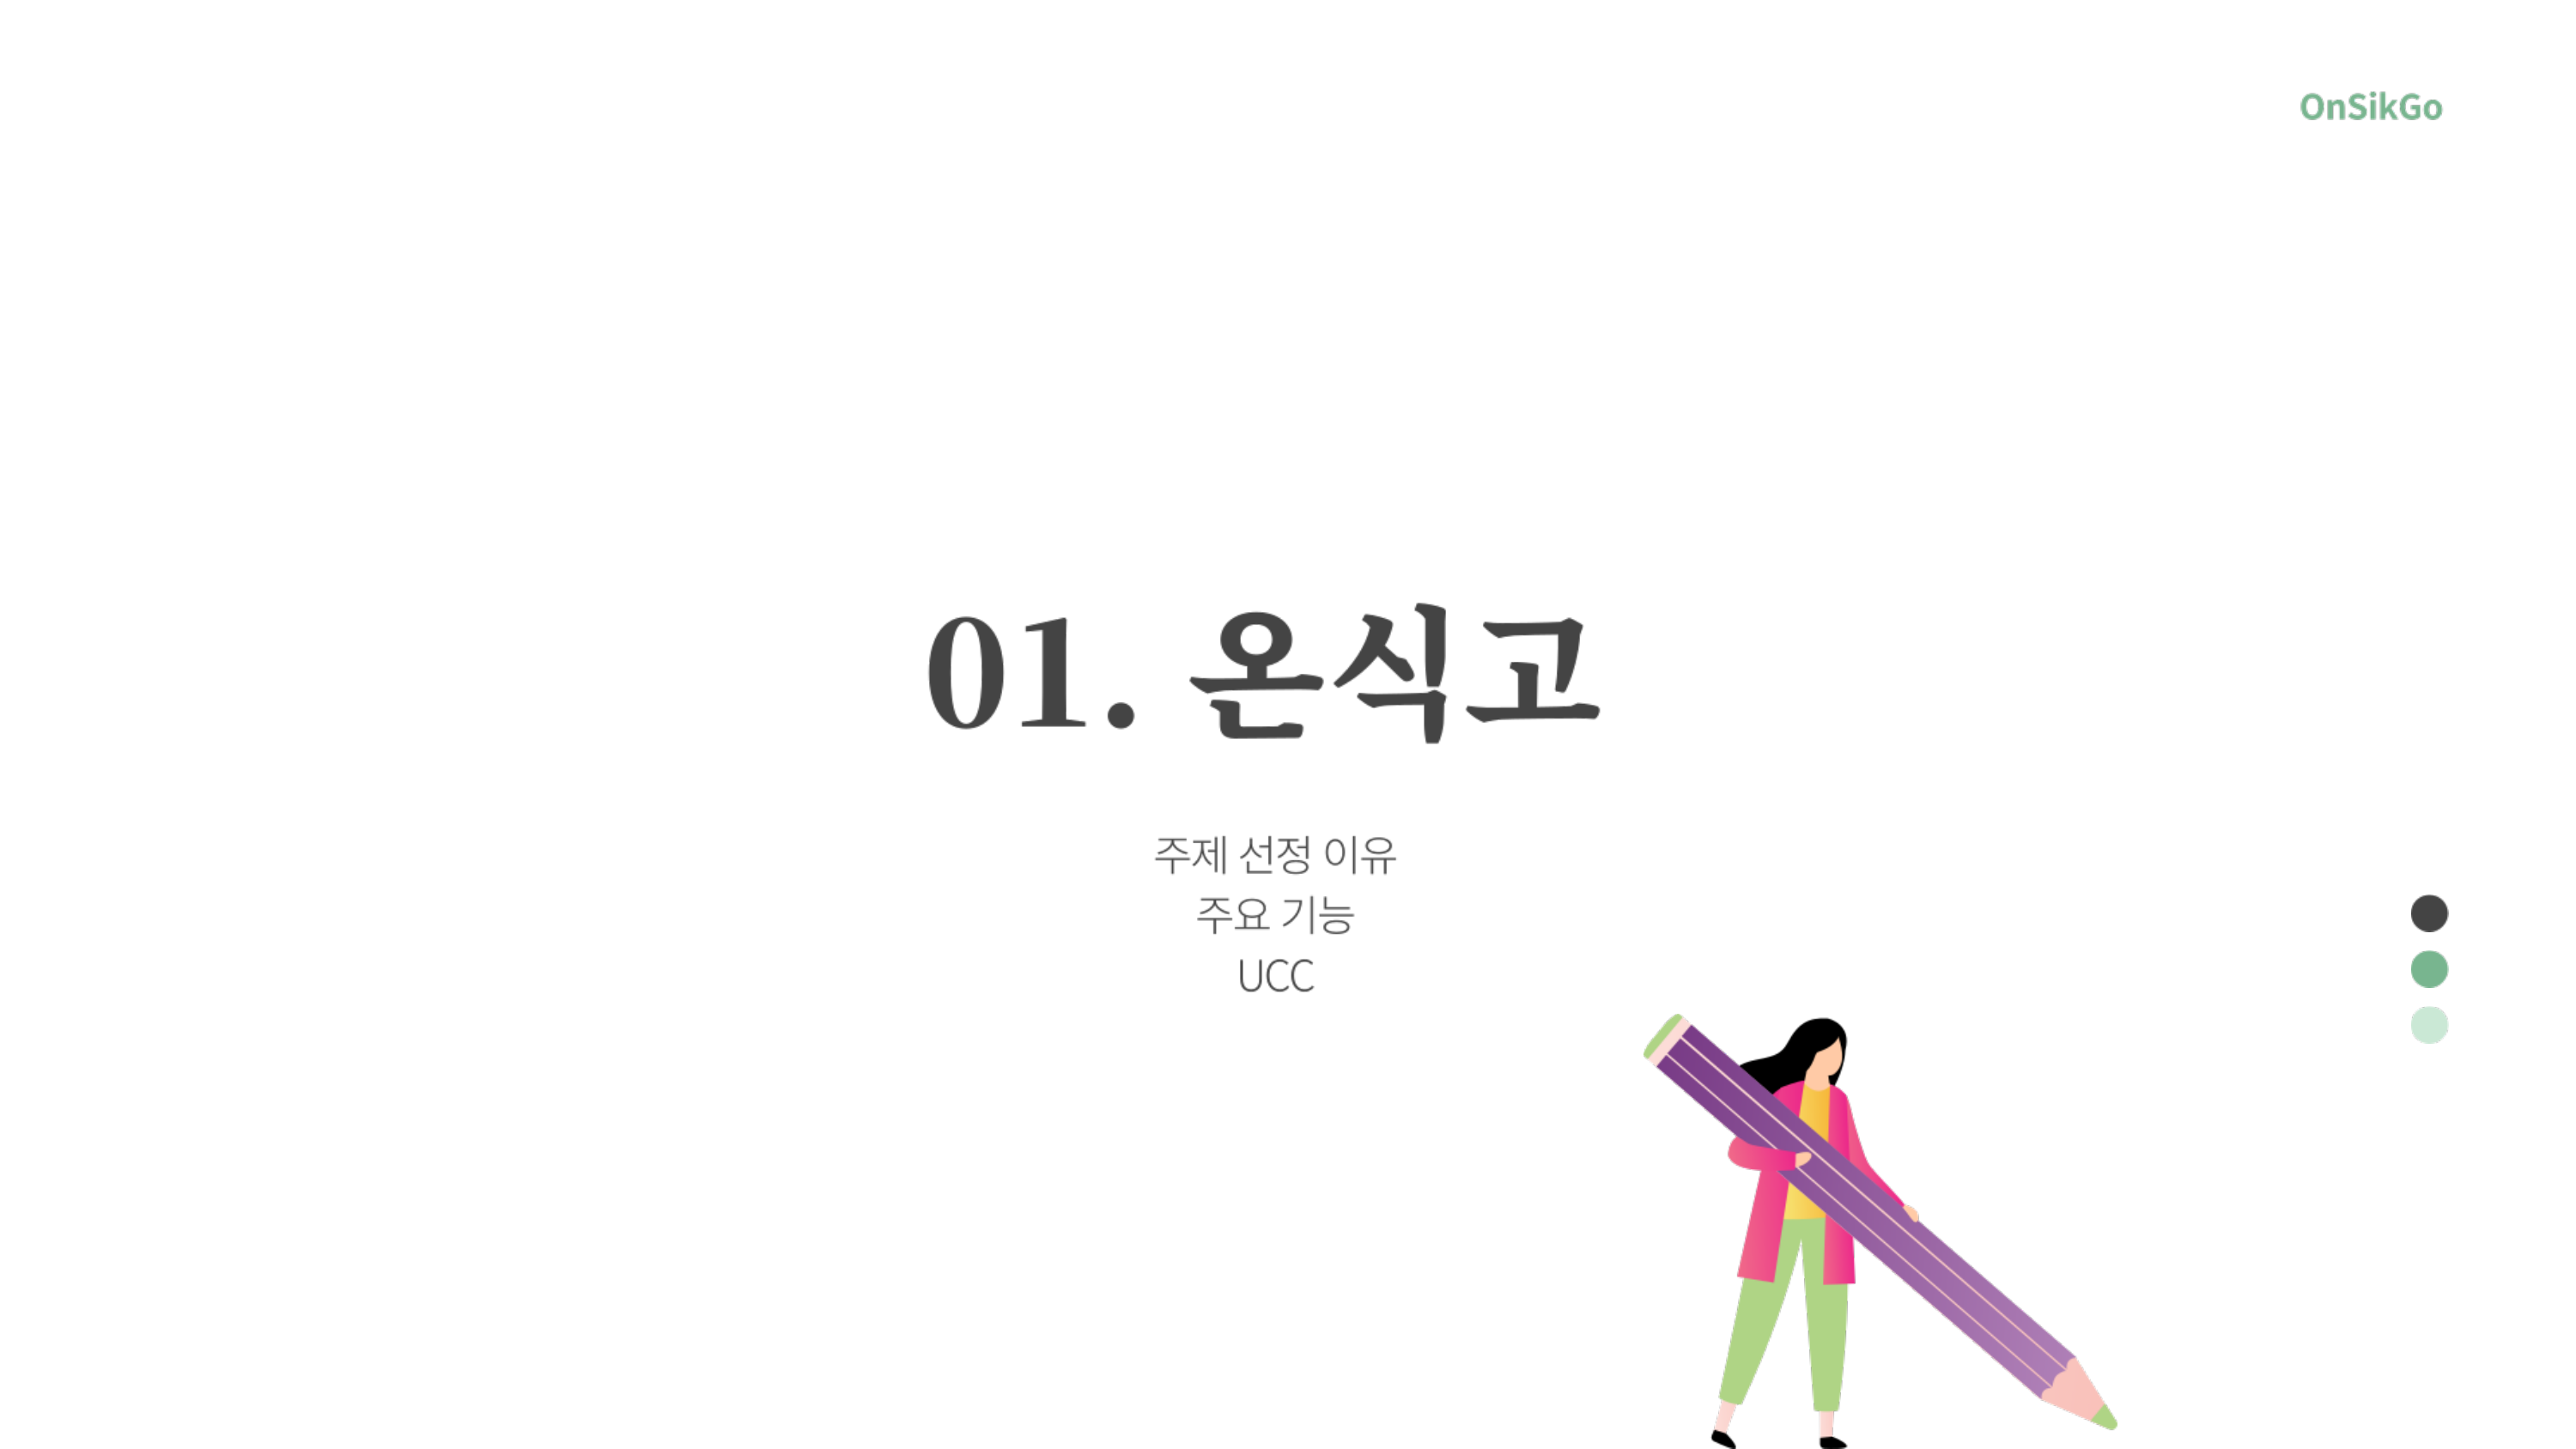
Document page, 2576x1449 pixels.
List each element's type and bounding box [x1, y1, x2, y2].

picture [791, 819, 1419, 1027]
text_box [2411, 949, 2449, 988]
text_box [1643, 1014, 2117, 1449]
picture [2202, 75, 2459, 149]
picture [195, 544, 1667, 809]
text_box [2411, 1006, 2449, 1044]
text_box [2411, 894, 2449, 932]
